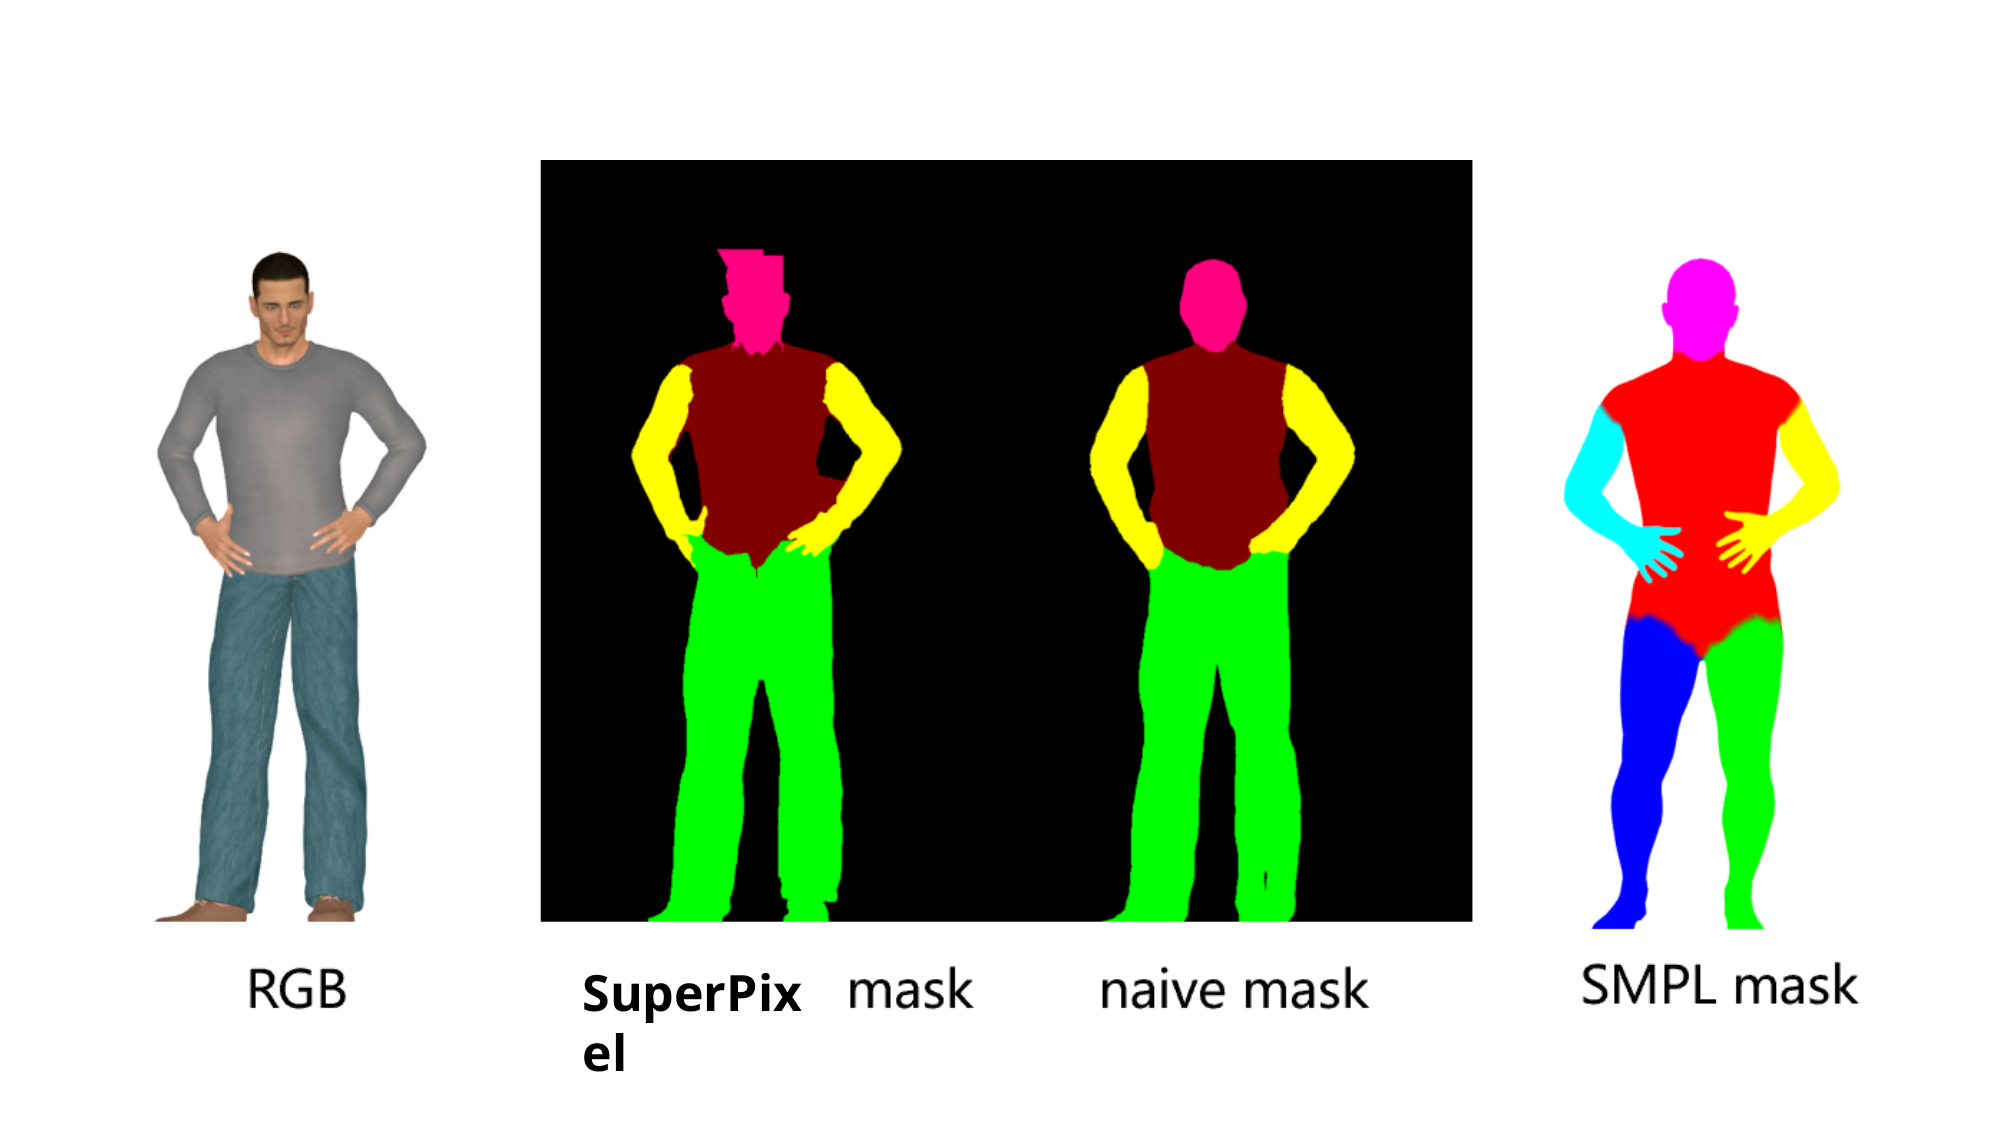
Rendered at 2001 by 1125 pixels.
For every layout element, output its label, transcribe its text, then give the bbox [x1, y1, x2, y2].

picture [101, 160, 1937, 1044]
text_box SuperPixel [567, 1044, 838, 1089]
